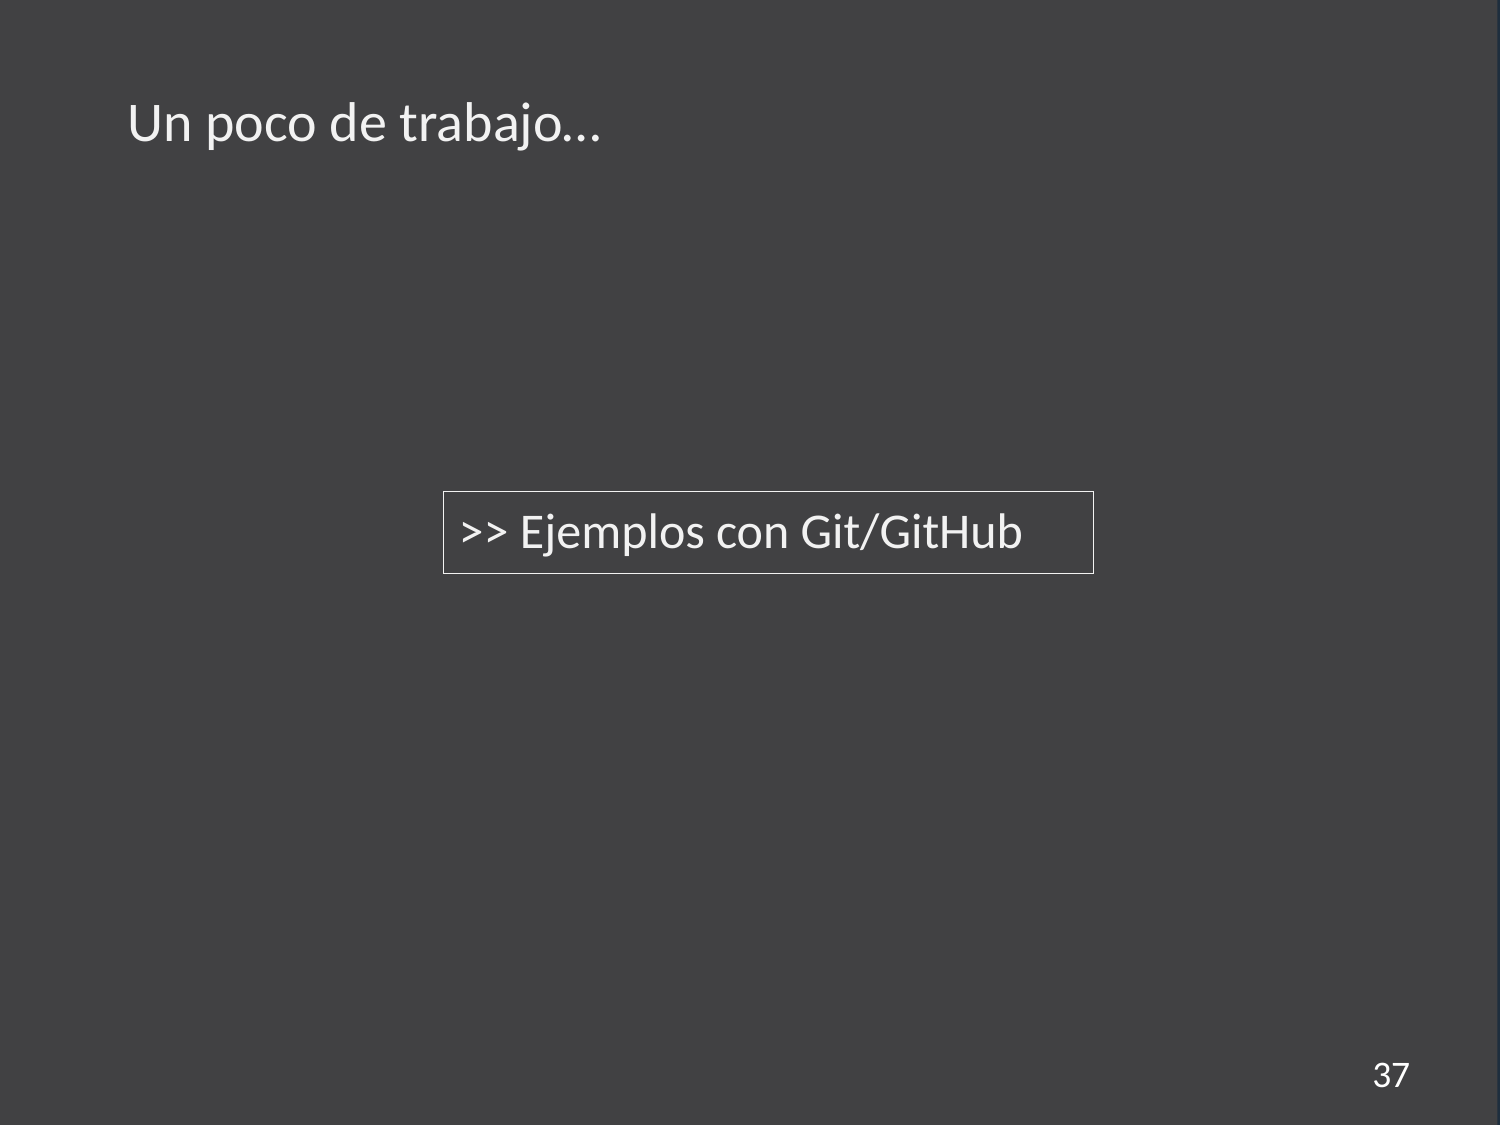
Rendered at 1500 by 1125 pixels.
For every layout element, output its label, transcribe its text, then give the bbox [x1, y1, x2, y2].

text_box 37 [1281, 1042, 1425, 1103]
text_box [112, 255, 1425, 941]
text_box >> Ejemplos con Git/GitHub [443, 491, 1094, 574]
list Un poco de trabajo… [112, 78, 1069, 161]
